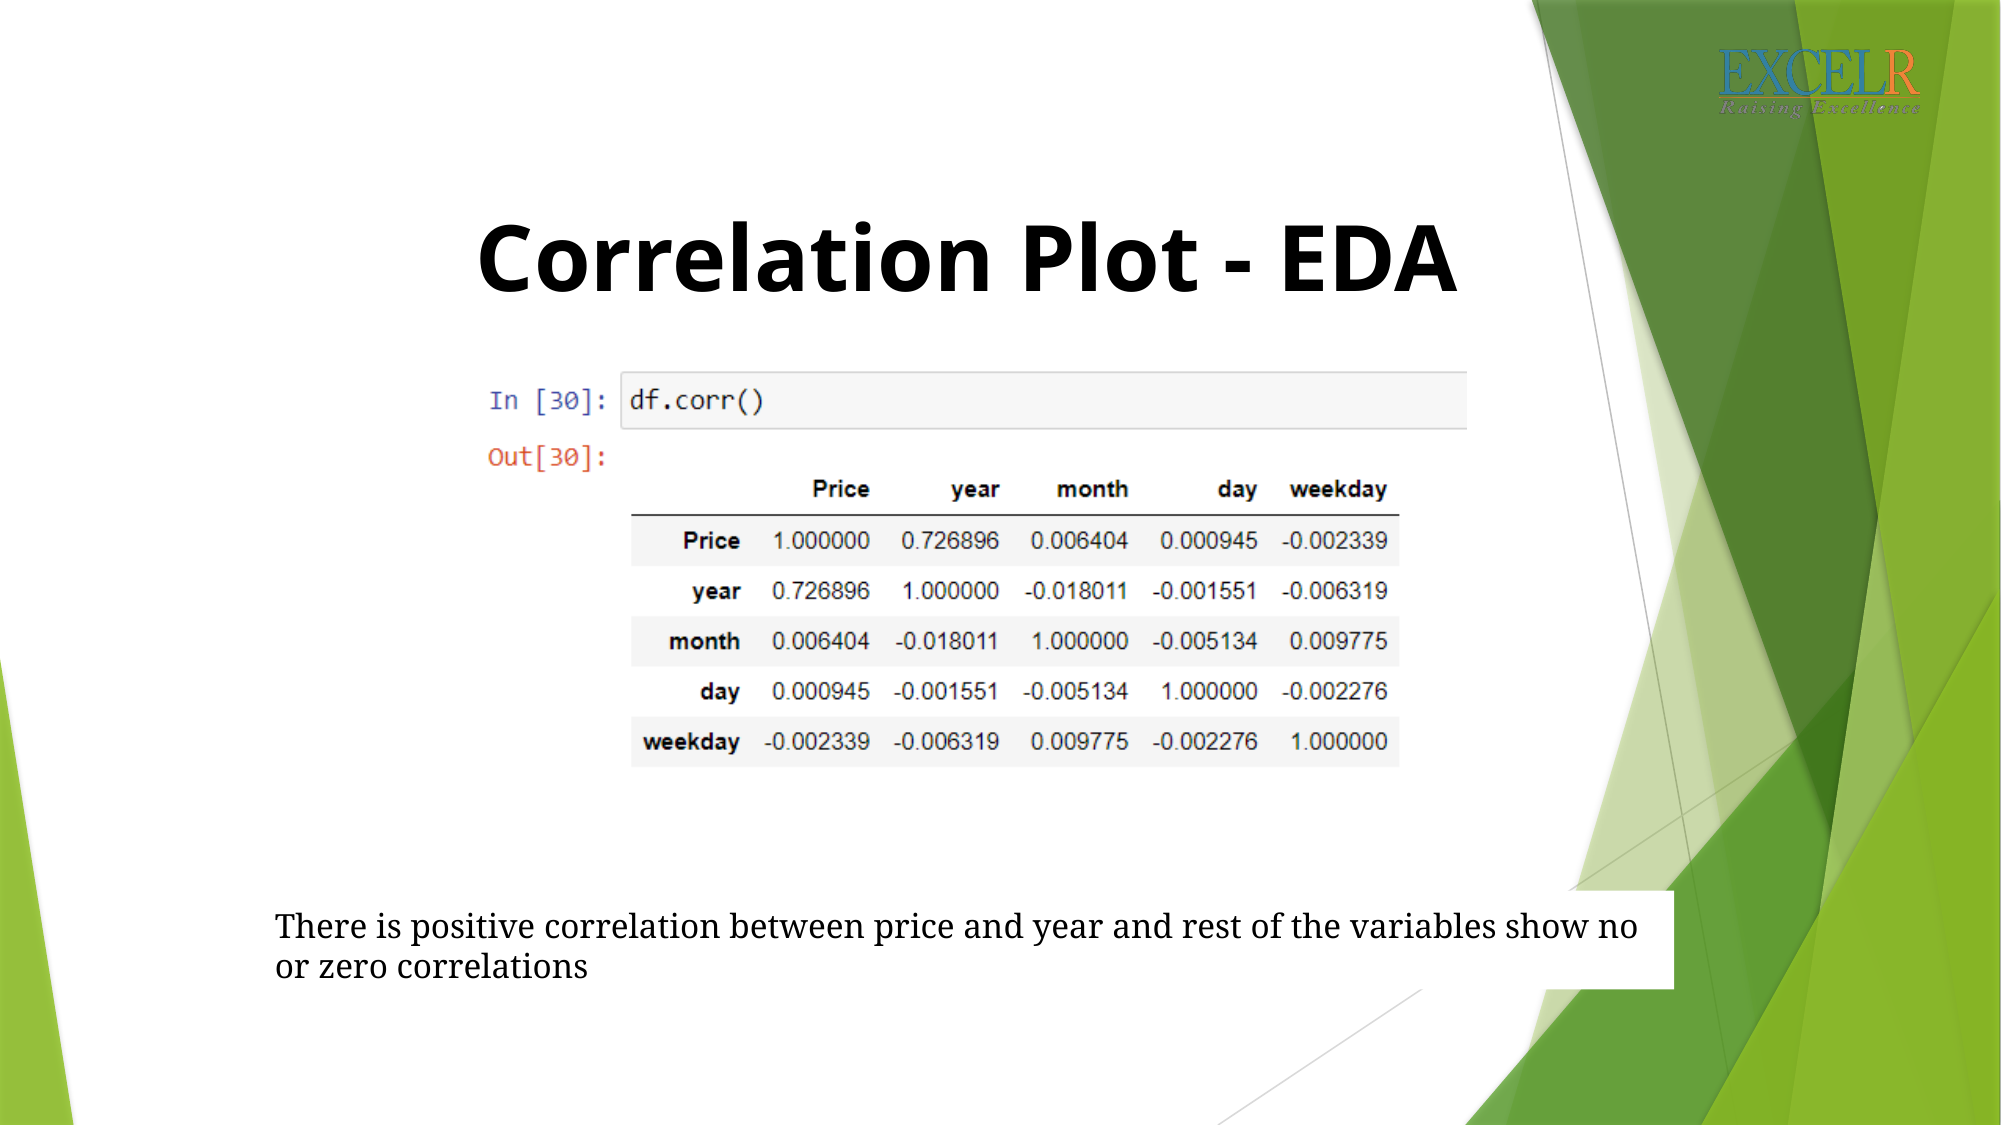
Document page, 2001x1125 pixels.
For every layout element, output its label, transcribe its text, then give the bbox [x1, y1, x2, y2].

text_box There is positive correlation between price and year and rest of the variables show no or zero correlations [259, 890, 1675, 990]
text_box Correlation Plot - EDA [373, 192, 1561, 318]
picture [1719, 49, 1920, 119]
picture [467, 367, 1467, 808]
